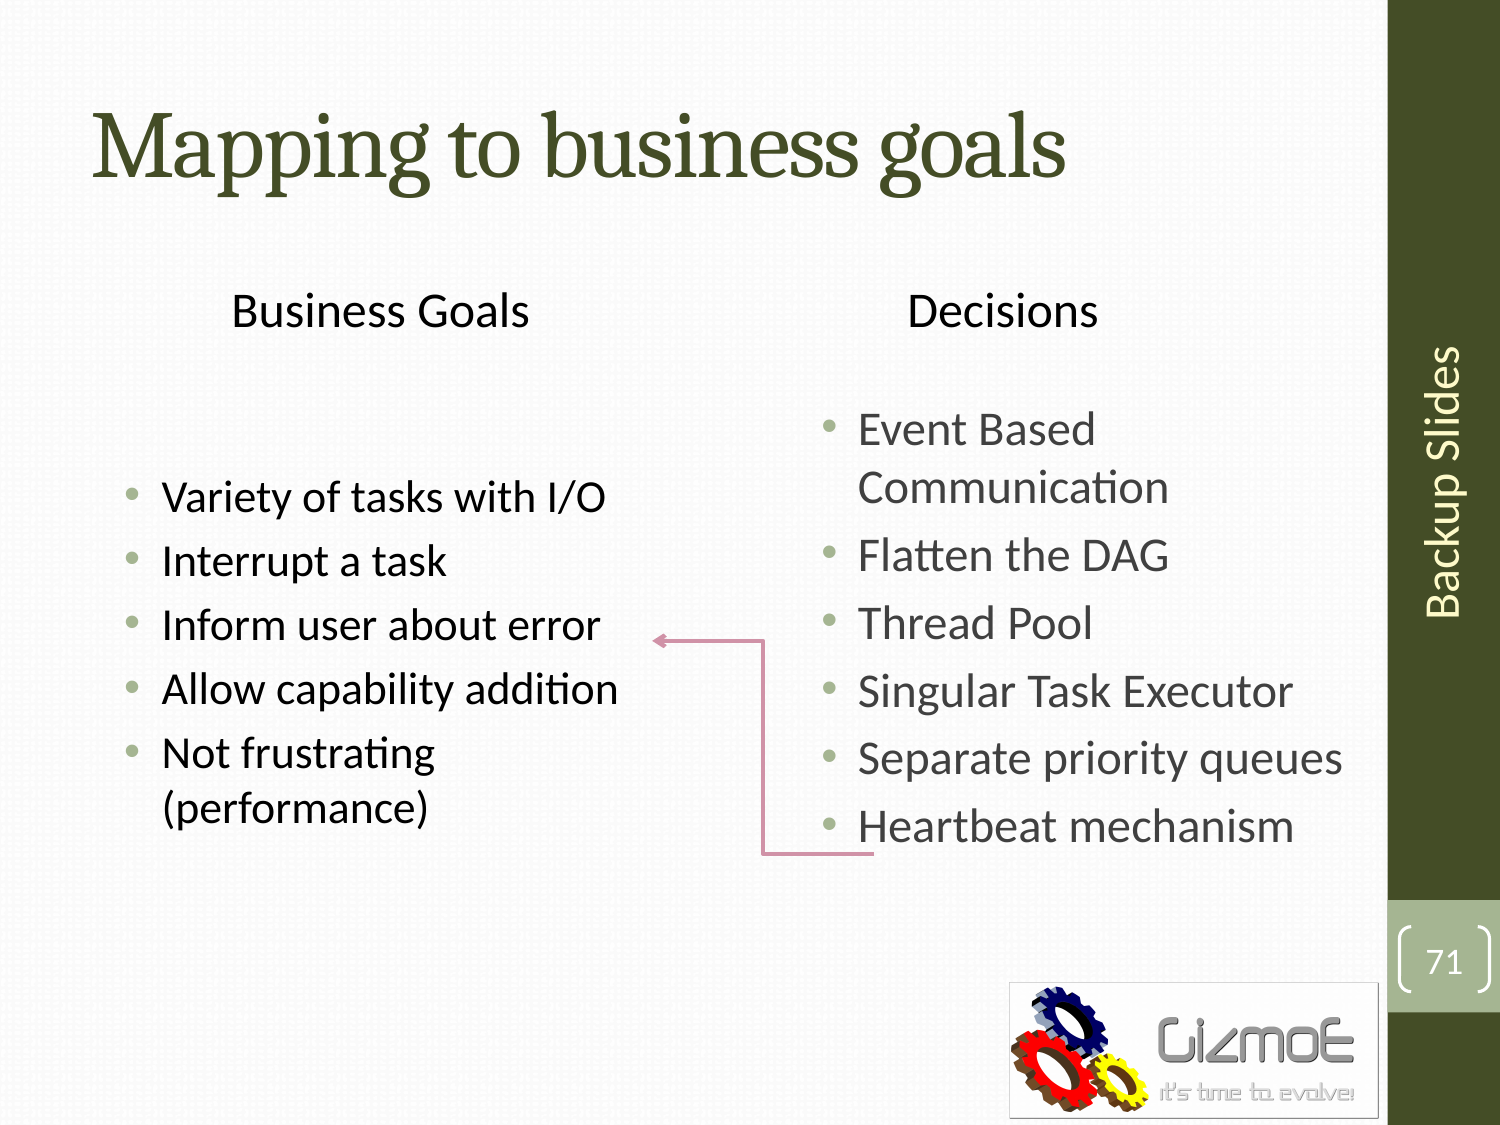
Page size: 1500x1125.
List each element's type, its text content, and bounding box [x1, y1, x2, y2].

text_box Decisions [892, 270, 1114, 346]
title Mapping to business goals [75, 45, 1325, 233]
text_box Event Based Communication Flatten the DAG Thread Pool Singular Task Executor Separate priority queues Heartbeat mechanism [806, 389, 1373, 906]
list Variety of tasks with I/O Interrupt a task Inform user about error Allow capability addition Not frustrating (performance) [90, 458, 696, 886]
slide_number Backup Slides [1408, 288, 1469, 636]
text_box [651, 640, 875, 855]
text_box Business Goals [216, 270, 546, 346]
slide_number 70 [1397, 925, 1492, 994]
picture [1005, 979, 1382, 1121]
